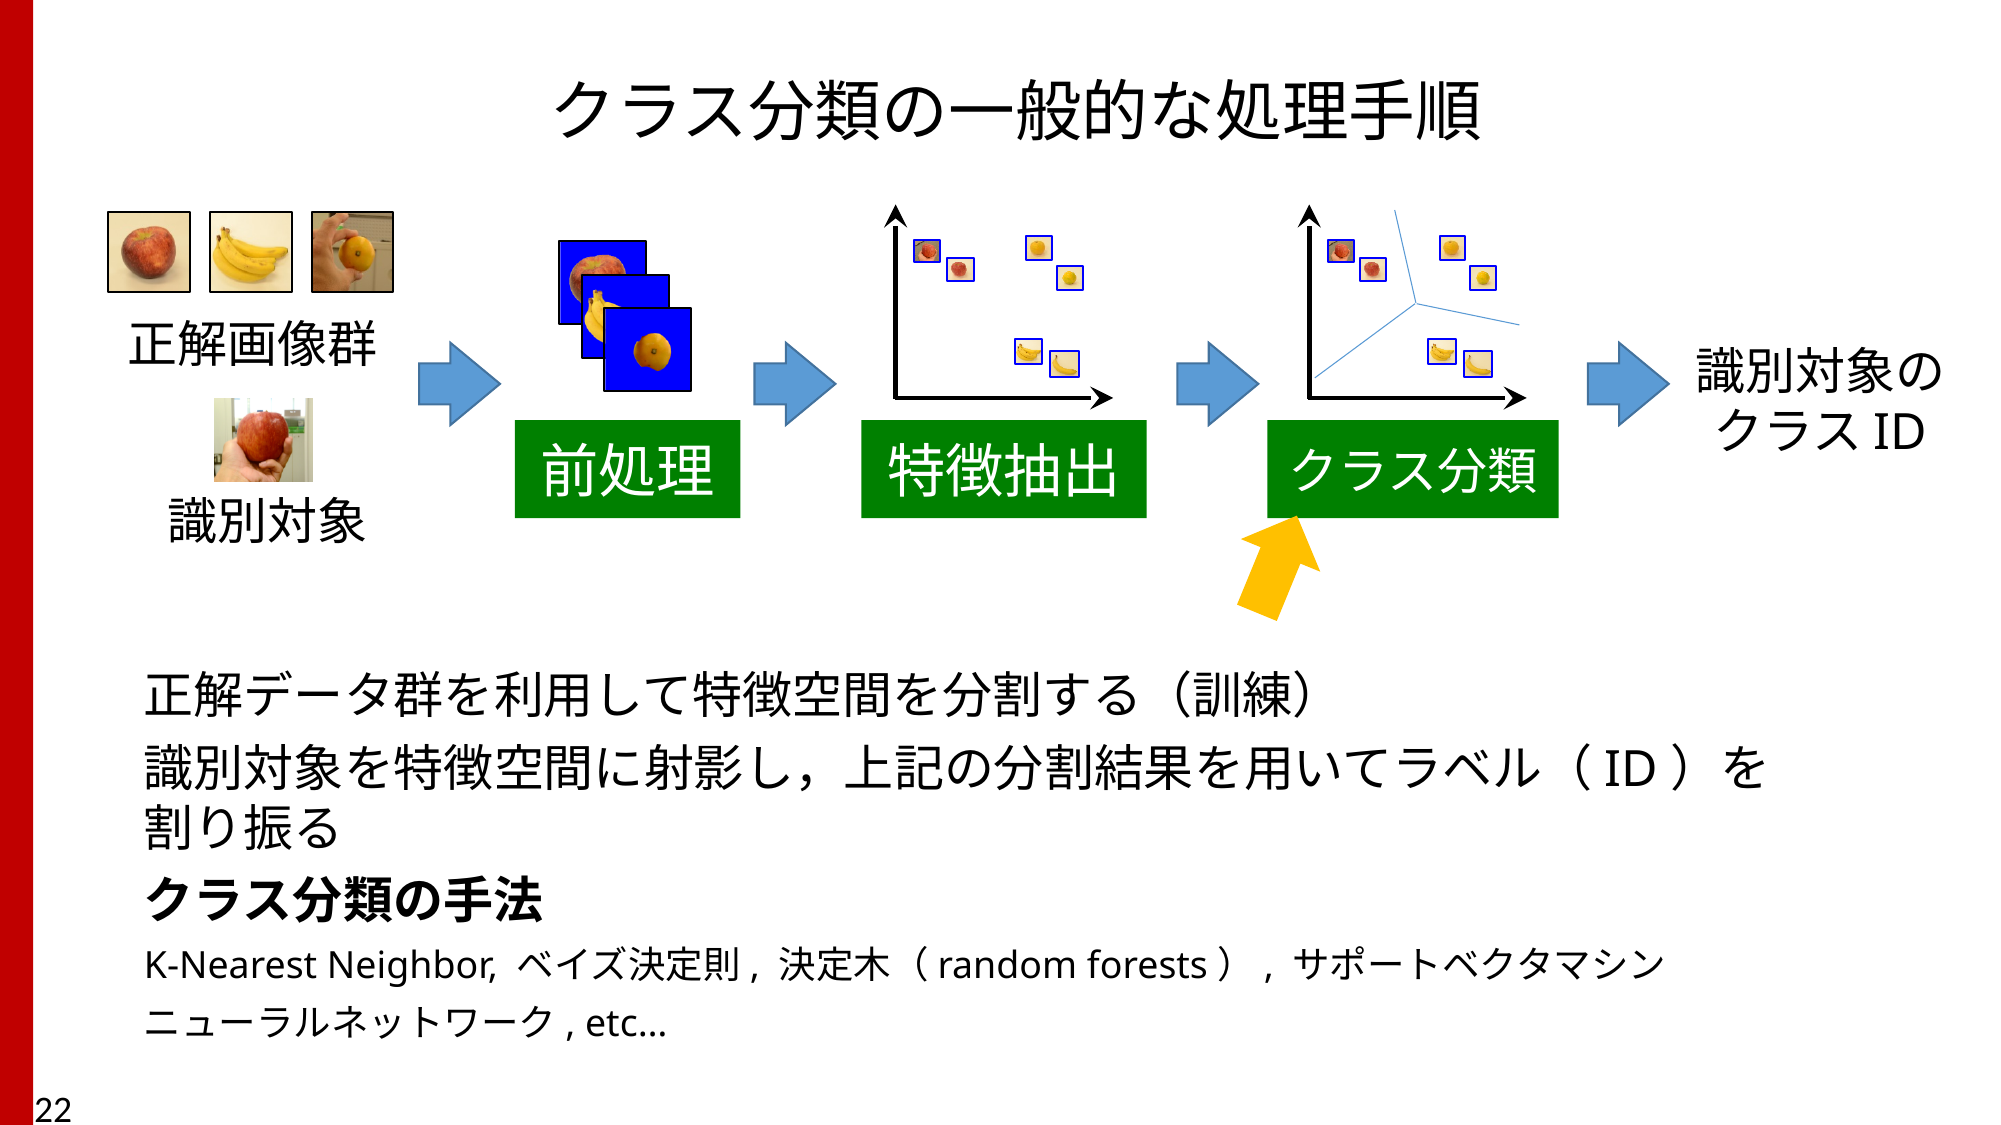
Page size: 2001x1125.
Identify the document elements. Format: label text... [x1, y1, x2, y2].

text_box [1176, 340, 1260, 428]
text_box クラス分類の一般的な処理手順 [440, 56, 1592, 161]
slide_number 22 [19, 1077, 470, 1125]
text_box [1235, 519, 1323, 623]
text_box [753, 340, 838, 428]
text_box 正解データ群を利用して特徴空間を分割する（訓練） 識別対象を特徴空間に射影し，上記の分割結果を用いてラベル（ID）を割り振る クラス分類の手法 K-Nearest Neighbor, ベイズ決定則, 決定木（random forests）, サポートベクタマシン ニューラルネットワーク, etc… [129, 656, 1811, 1052]
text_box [1267, 204, 1559, 519]
text_box [418, 340, 502, 428]
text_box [514, 241, 741, 519]
text_box 識別対象の クラスID [1680, 332, 1961, 467]
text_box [109, 213, 395, 558]
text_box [861, 204, 1147, 519]
text_box [1586, 340, 1671, 428]
